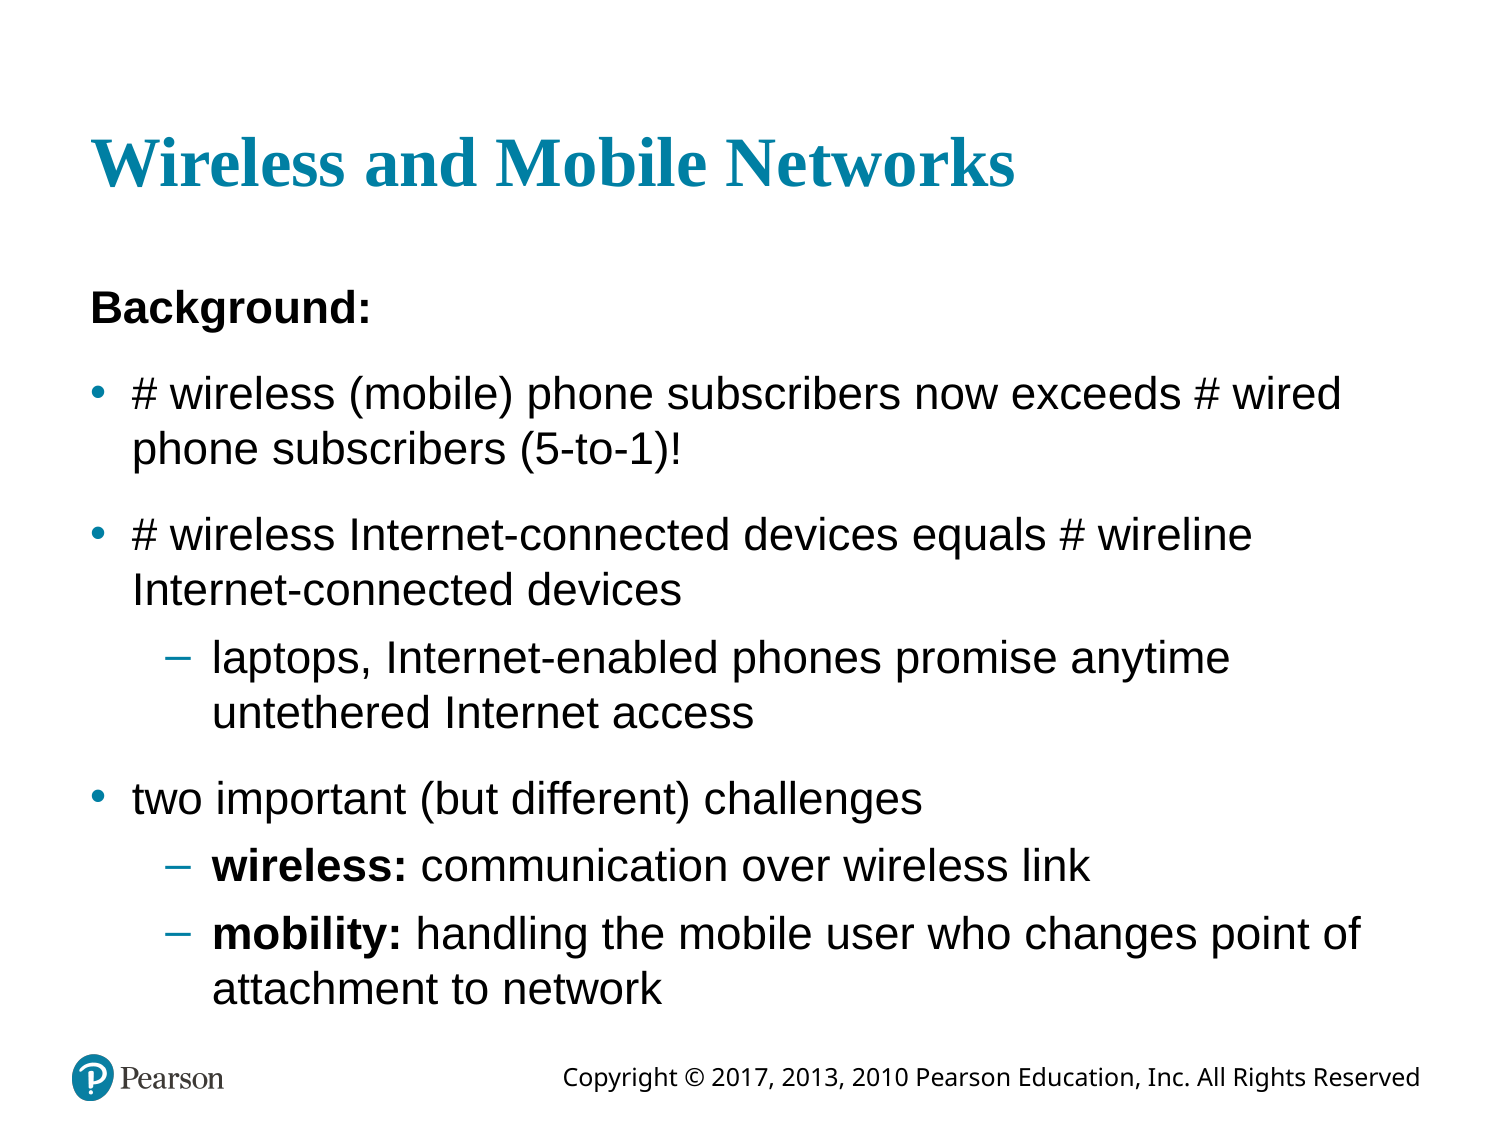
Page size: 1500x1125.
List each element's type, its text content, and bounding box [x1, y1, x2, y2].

picture [80, 1063, 106, 1088]
picture [72, 1087, 83, 1101]
picture [72, 1054, 88, 1070]
picture [98, 1054, 224, 1101]
list Background: # wireless (mobile) phone subscribers now exceeds # wired phone subscribers (5-to-1)! # wireless Internet-connected devices equals # wireline Internet-connected devices laptops, Internet-enabled phones promise anytime untethered Internet access two important (but different) challenges wireless: communication over wireless link mobility: handling the mobile user who changes point of attachment to network [75, 262, 1425, 1005]
title Wireless and Mobile Networks [75, 35, 1425, 216]
